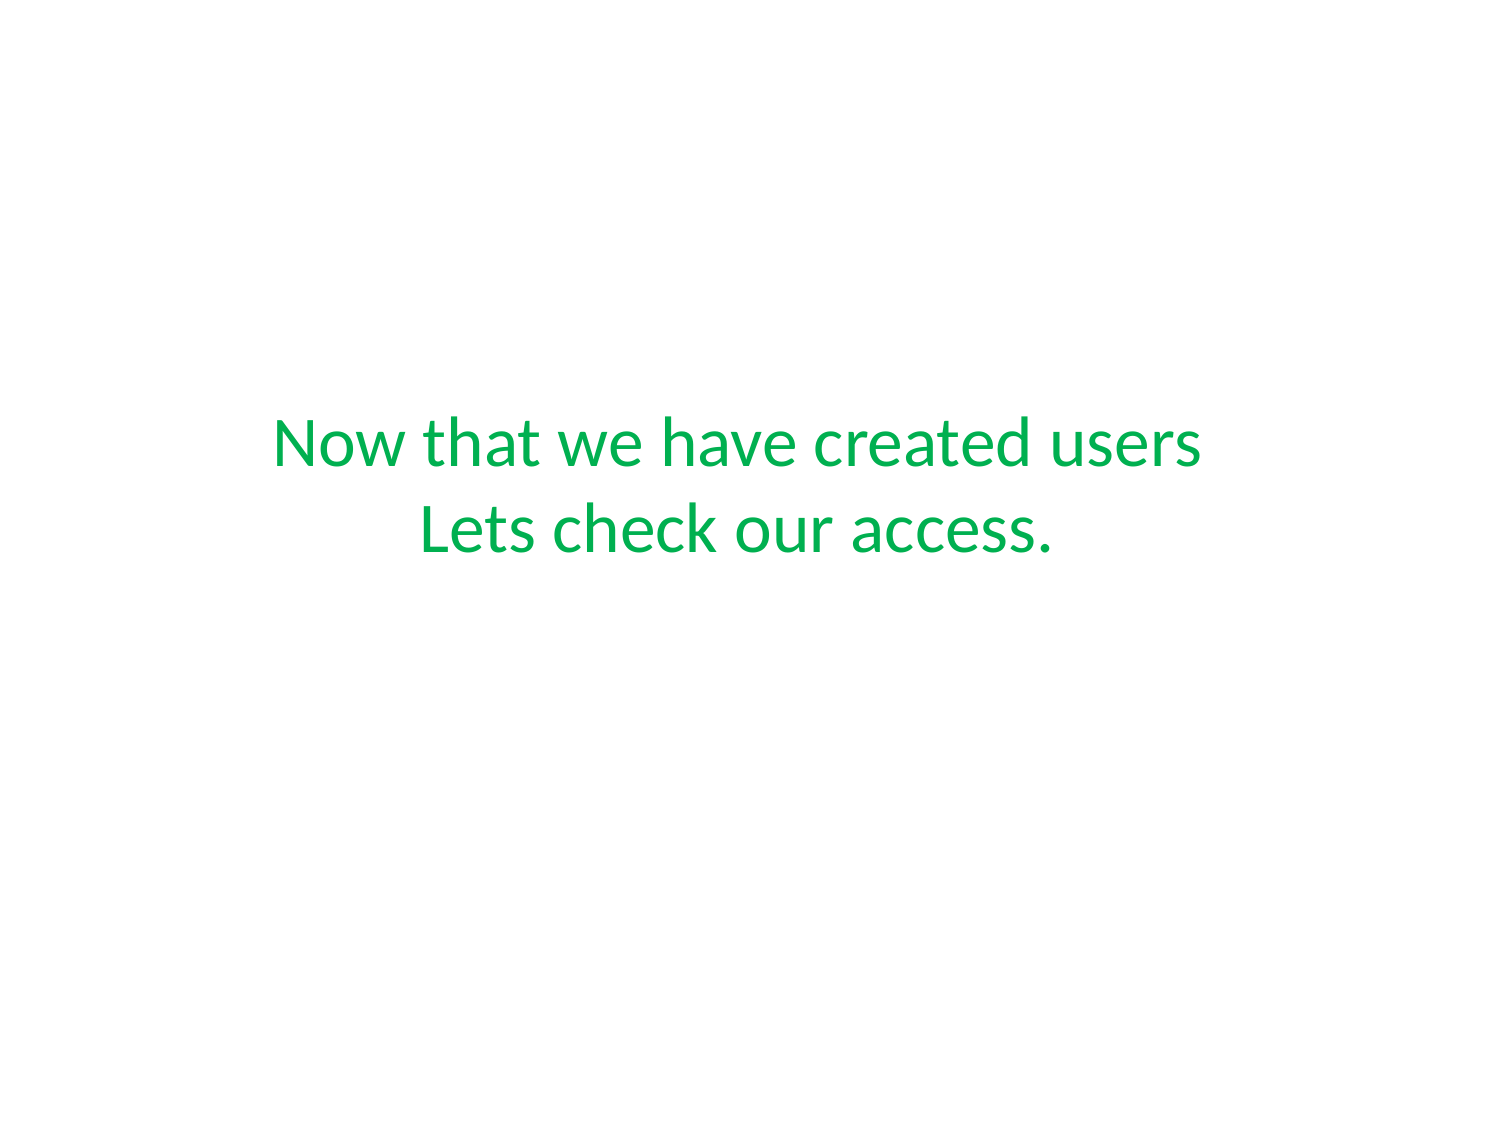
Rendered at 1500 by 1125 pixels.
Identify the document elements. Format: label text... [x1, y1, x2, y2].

title Now that we have created users Lets check our access. [62, 387, 1413, 575]
